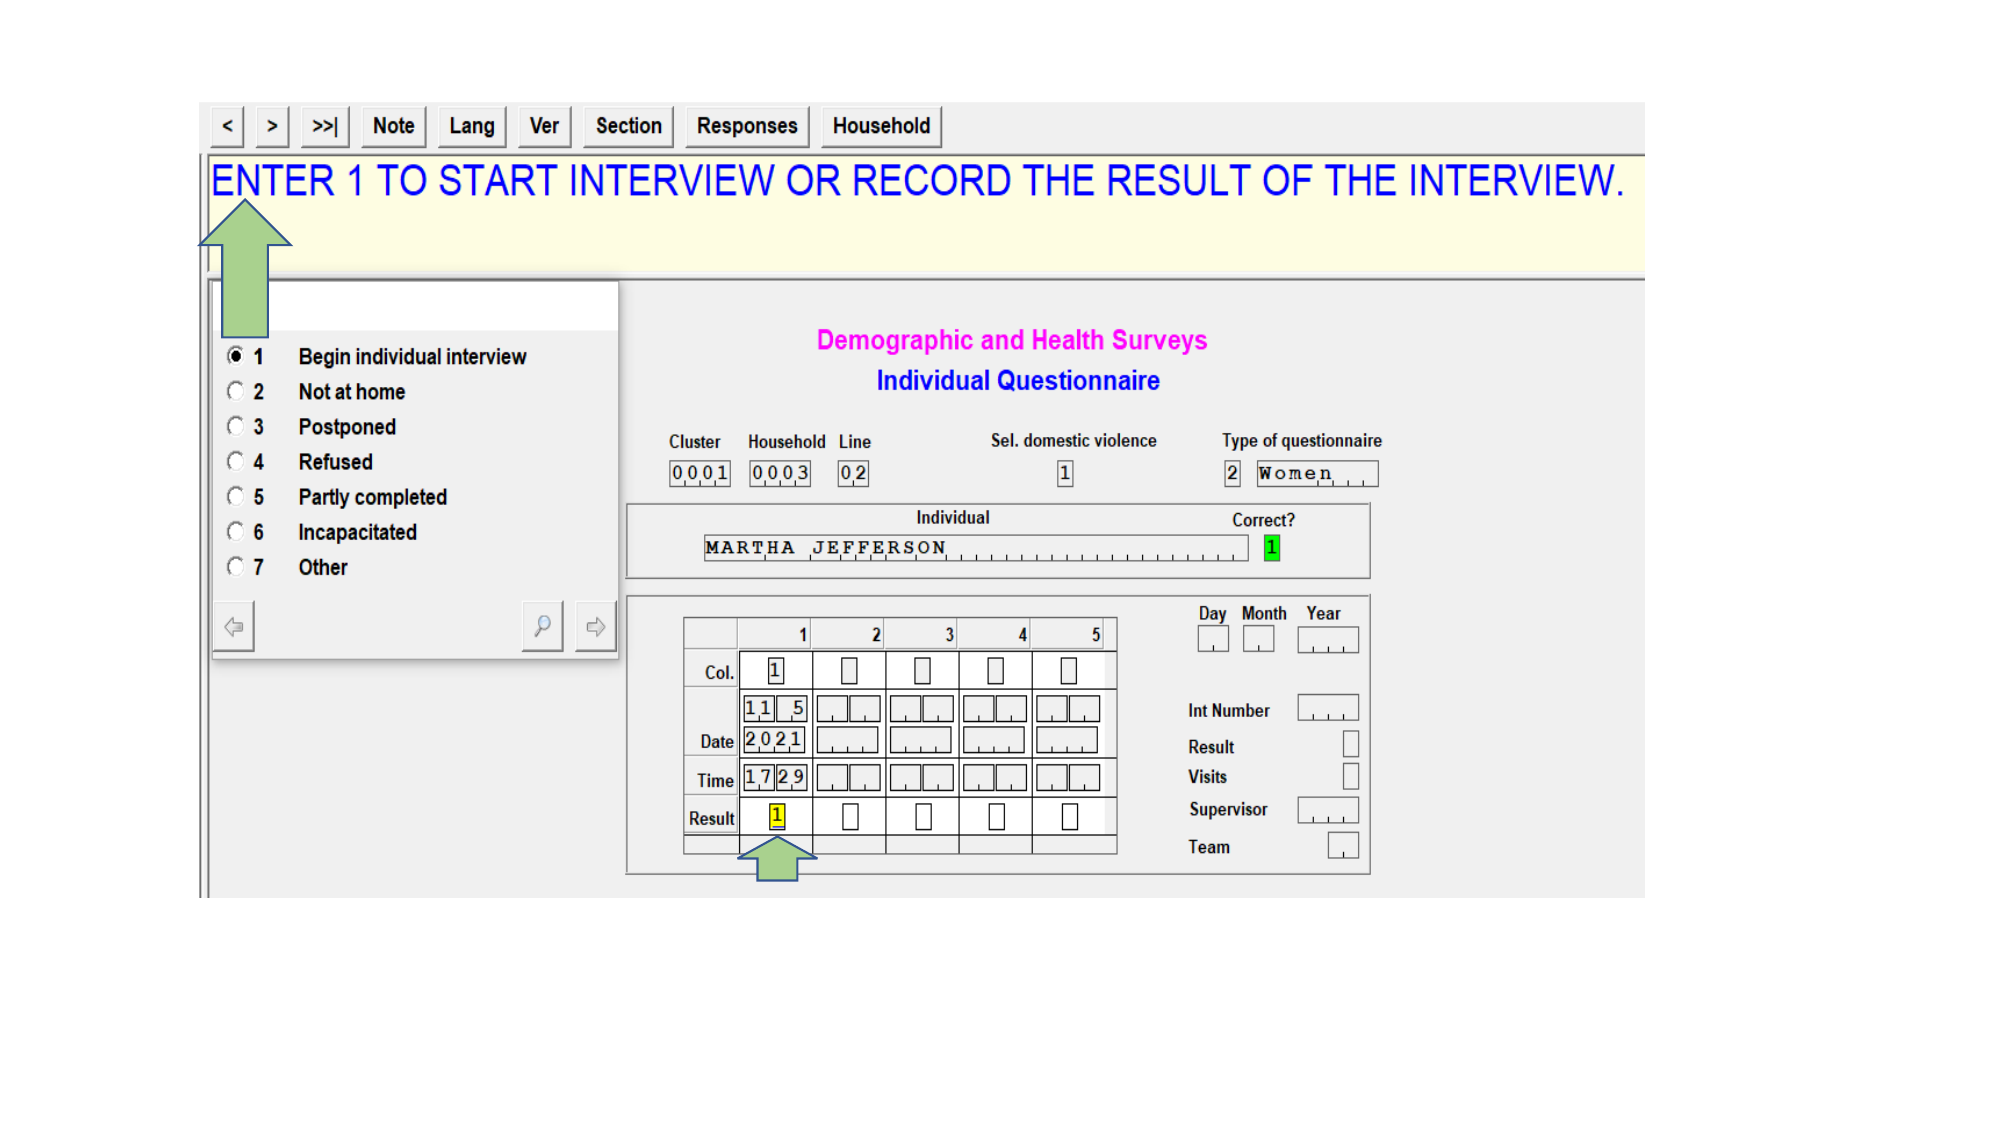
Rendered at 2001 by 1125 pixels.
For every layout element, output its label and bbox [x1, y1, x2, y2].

picture [199, 101, 1645, 898]
